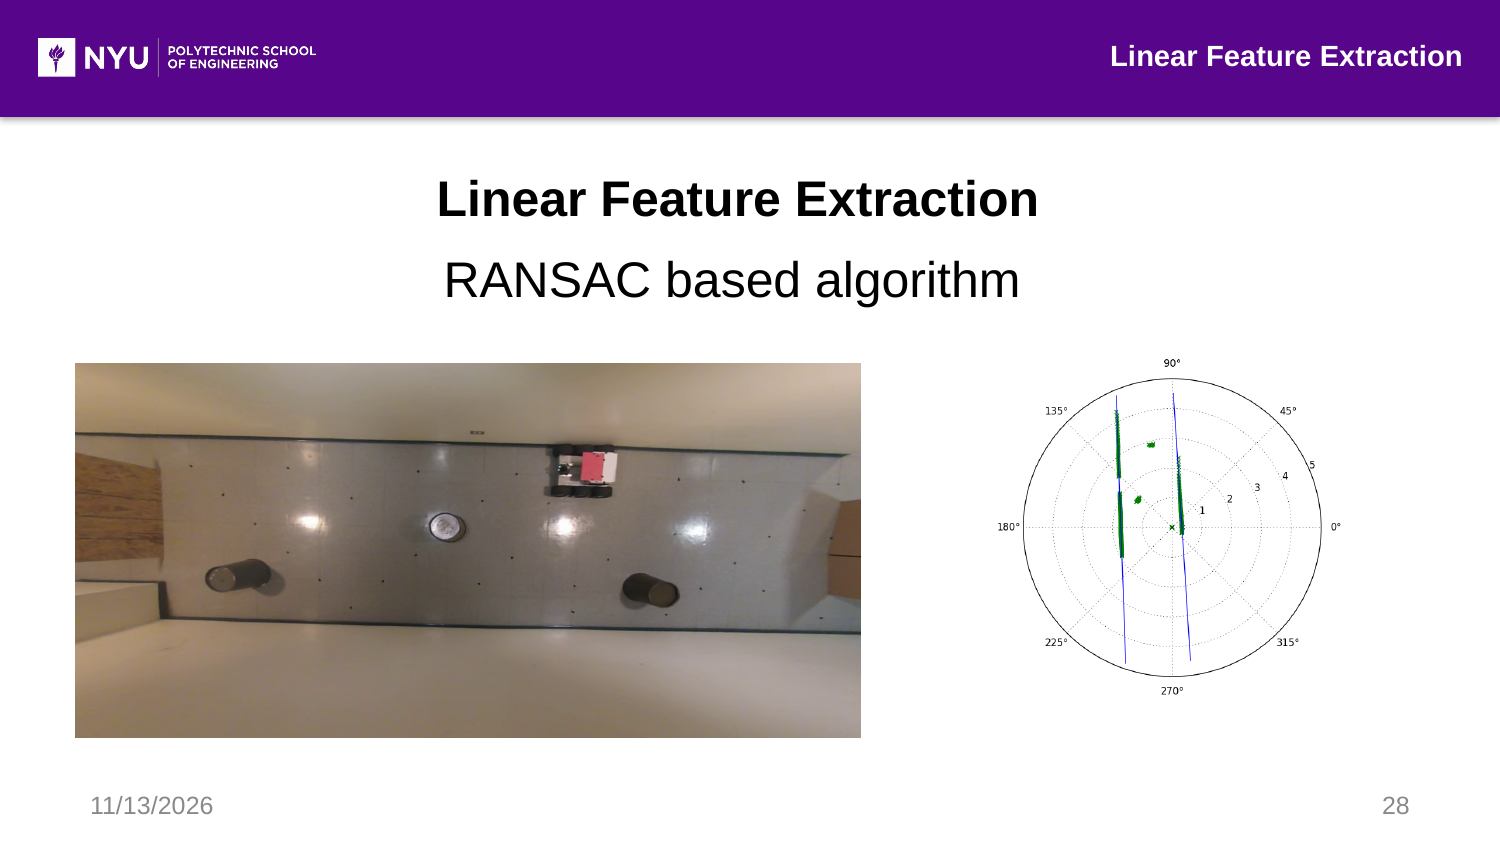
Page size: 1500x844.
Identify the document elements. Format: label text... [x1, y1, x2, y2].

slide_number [75, 782, 425, 828]
picture [38, 38, 316, 77]
picture [74, 363, 861, 739]
slide_number 28 [1074, 782, 1425, 828]
text_box RANSAC based algorithm [428, 239, 1036, 315]
list Linear Feature Extraction [1013, 37, 1463, 81]
text_box Linear Feature Extraction [421, 158, 1075, 234]
picture [991, 346, 1351, 706]
